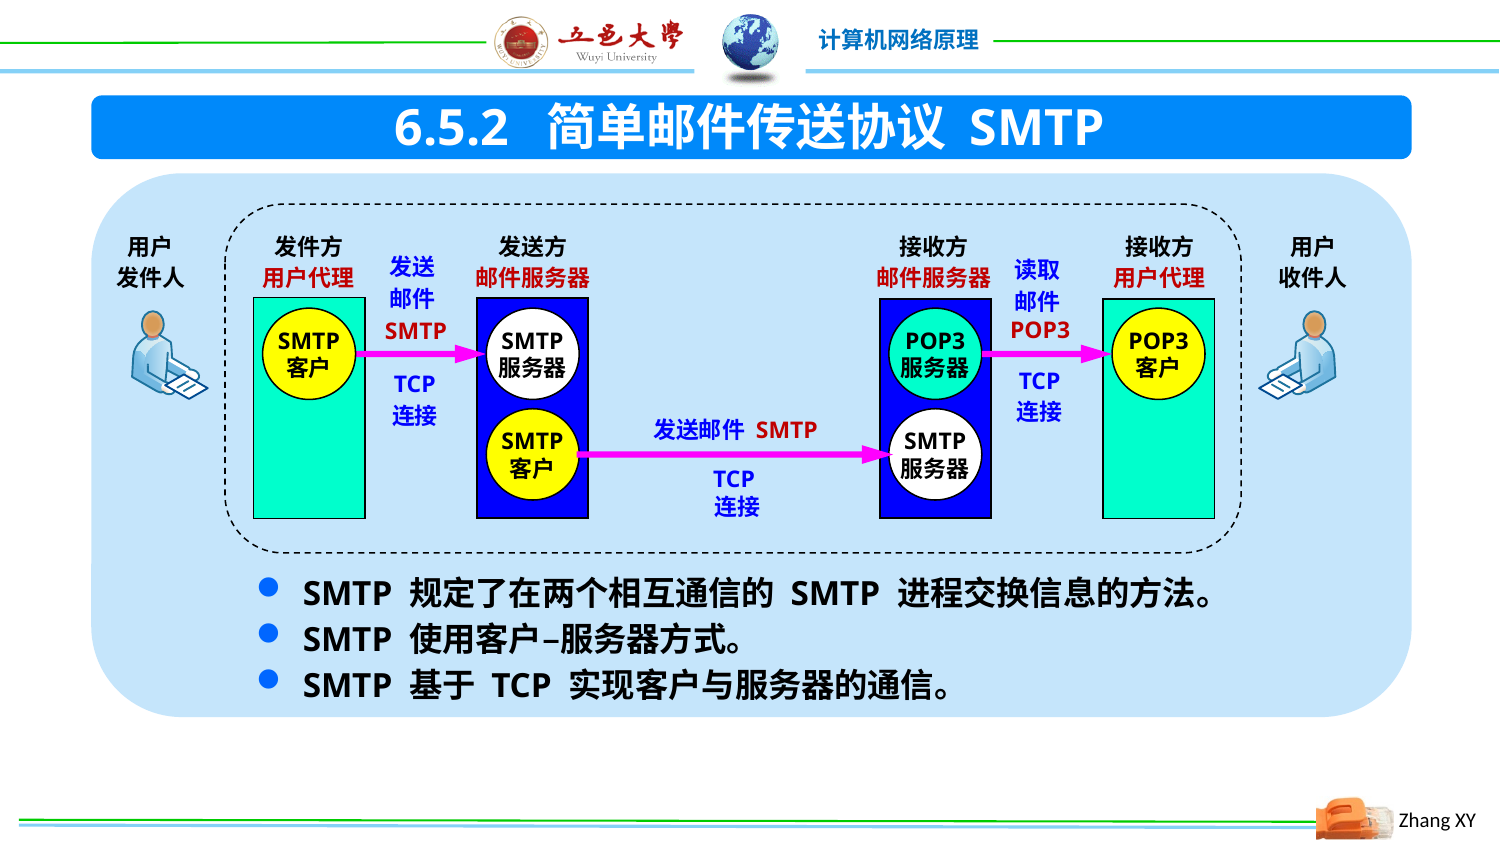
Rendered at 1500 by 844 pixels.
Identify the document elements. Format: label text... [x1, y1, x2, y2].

text_box 6.5.2 简单邮件传送协议 SMTP [379, 88, 1121, 164]
picture [720, 12, 780, 88]
text_box [91, 95, 379, 160]
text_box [124, 303, 215, 414]
text_box SMTP 规定了在两个相互通信的 SMTP 进程交换信息的方法。 SMTP 使用客户–服务器方式。 SMTP 基于 TCP 实现客户与服务器的通信。 [241, 558, 1280, 711]
text_box [1121, 95, 1412, 160]
picture [1316, 796, 1394, 840]
text_box 用户 发件人 [101, 220, 201, 298]
text_box [222, 202, 1244, 556]
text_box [636, 408, 835, 529]
text_box 用户 收件人 [1264, 220, 1363, 298]
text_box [367, 240, 466, 437]
picture [494, 15, 697, 69]
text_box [1251, 303, 1343, 414]
text_box [89, 171, 1414, 720]
